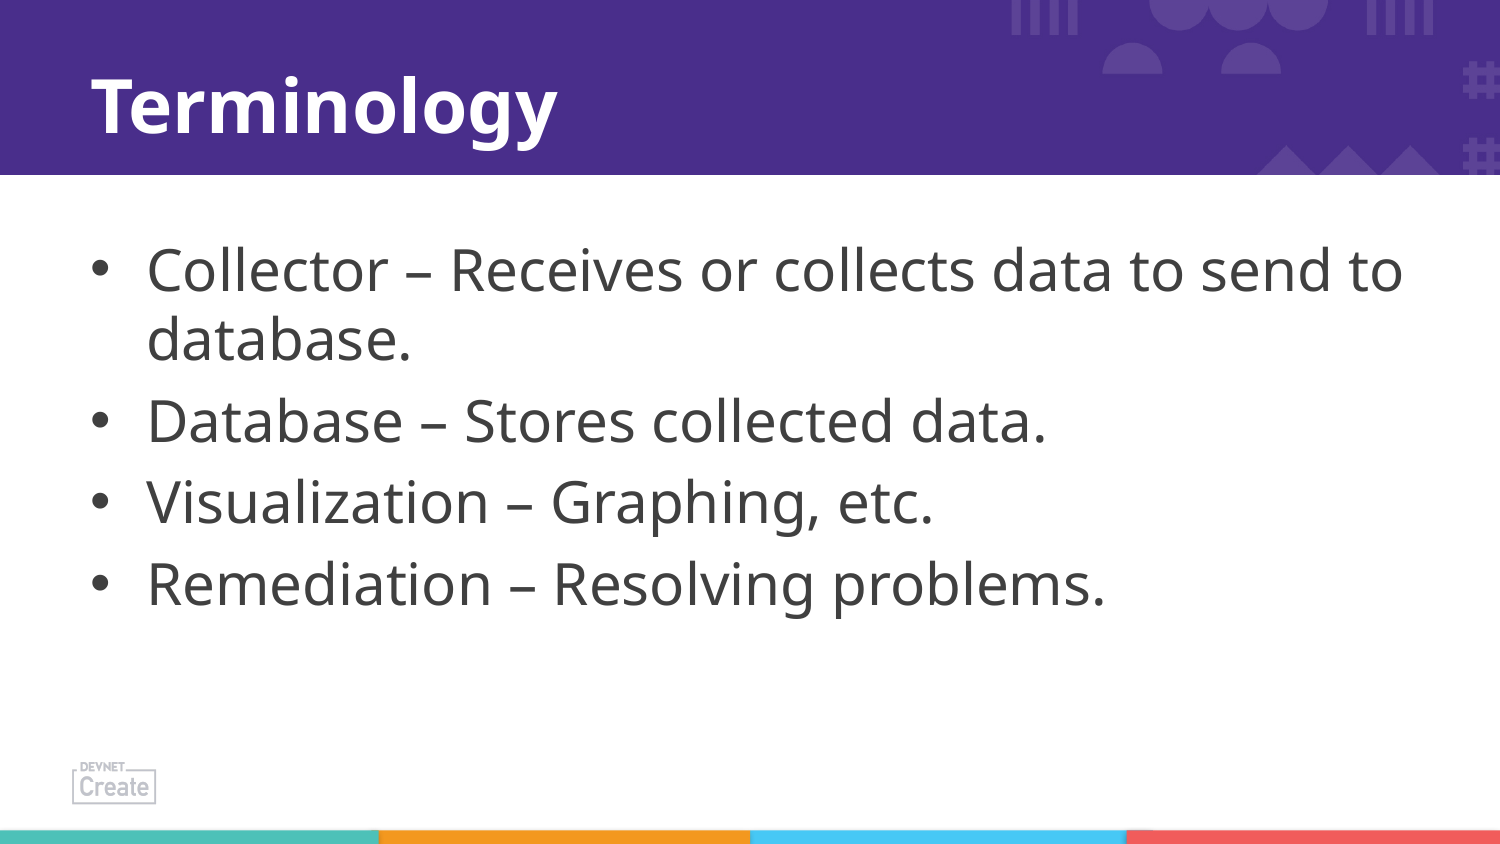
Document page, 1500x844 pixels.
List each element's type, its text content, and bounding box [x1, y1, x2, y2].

picture [0, 0, 1500, 175]
list Collector – Receives or collects data to send to database. Database – Stores collected data. Visualization – Graphing, etc. Remediation – Resolving problems. [75, 225, 1425, 783]
title Terminology [75, 33, 1425, 175]
